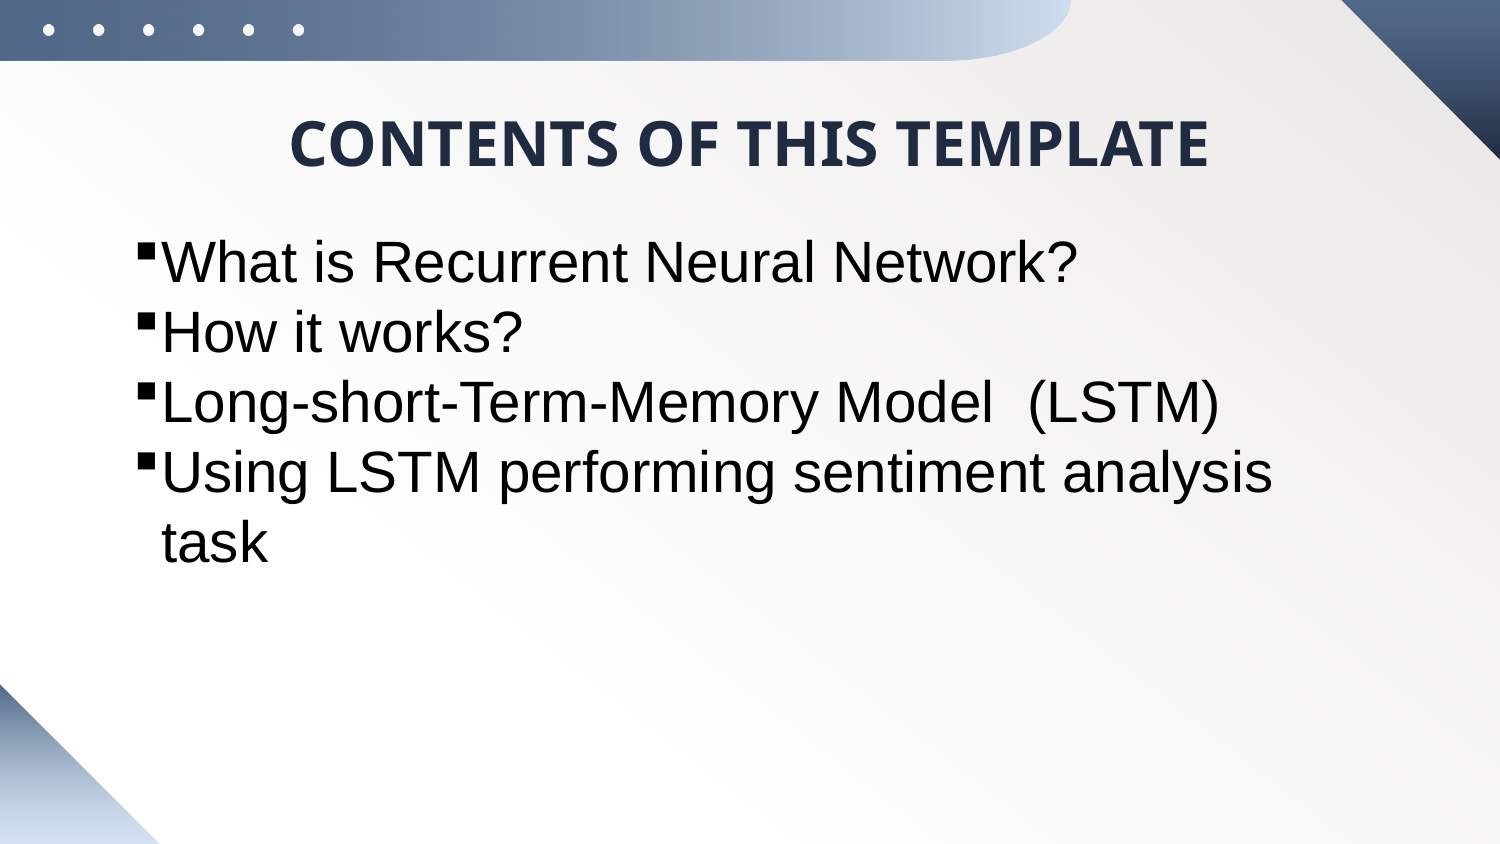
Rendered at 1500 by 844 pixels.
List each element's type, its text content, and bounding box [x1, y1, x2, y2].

title CONTENTS OF THIS TEMPLATE [118, 88, 1382, 183]
text_box What is Recurrent Neural Network? How it works? Long-short-Term-Memory Model (LSTM) Using LSTM performing sentiment analysis task [118, 209, 1406, 696]
picture [0, 0, 1500, 844]
